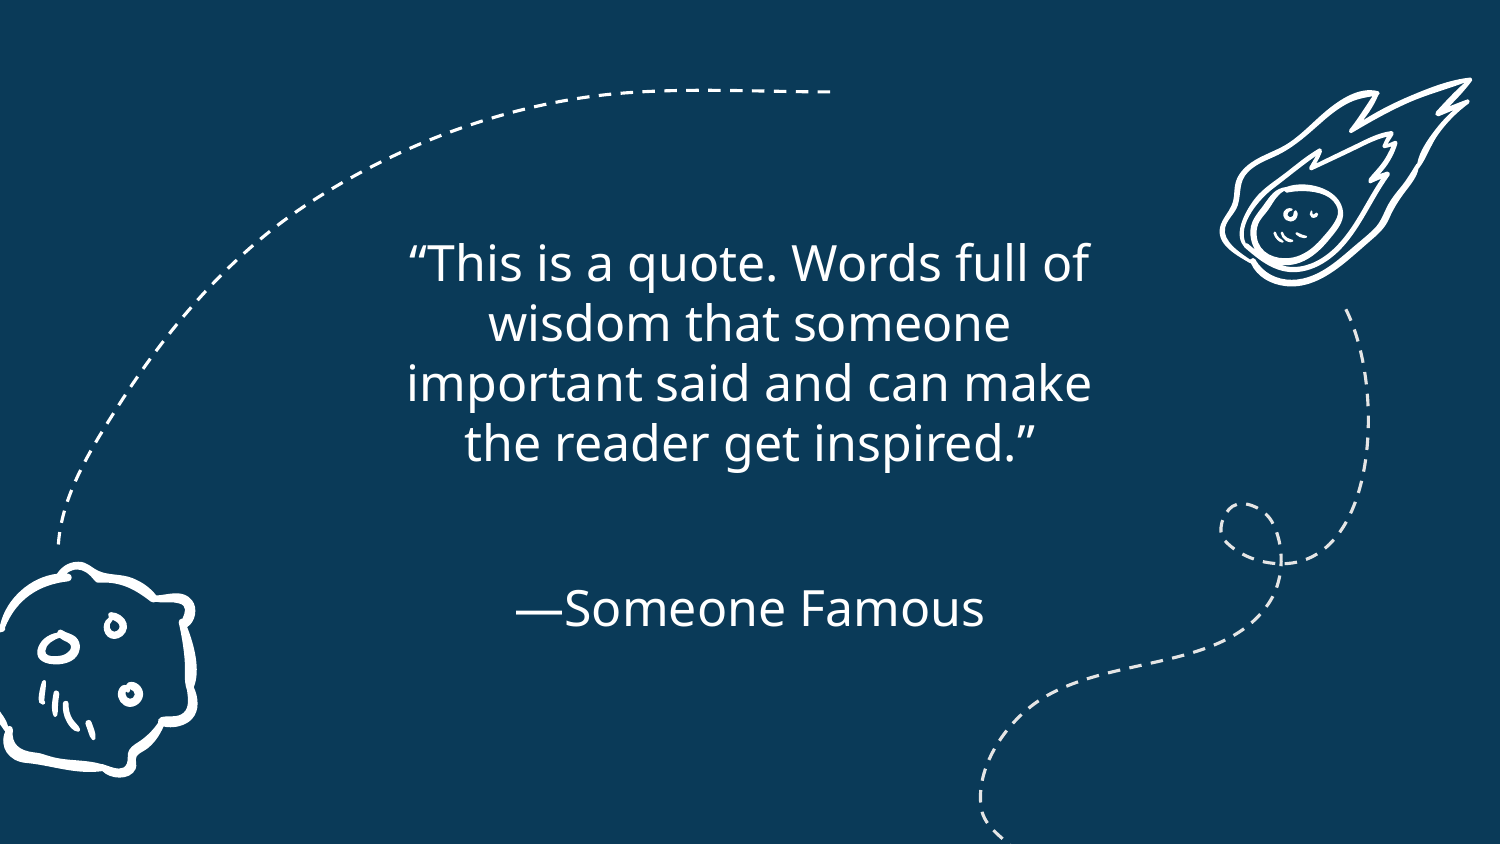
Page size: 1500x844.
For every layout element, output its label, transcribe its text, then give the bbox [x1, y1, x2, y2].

text_box [980, 309, 1369, 844]
title —Someone Famous [418, 561, 1082, 732]
subtitle “This is a quote. Words full of wisdom that someone important said and can make the reader get inspired.” [365, 216, 1135, 545]
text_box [1210, 77, 1474, 287]
text_box [58, 90, 831, 554]
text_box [0, 561, 202, 778]
